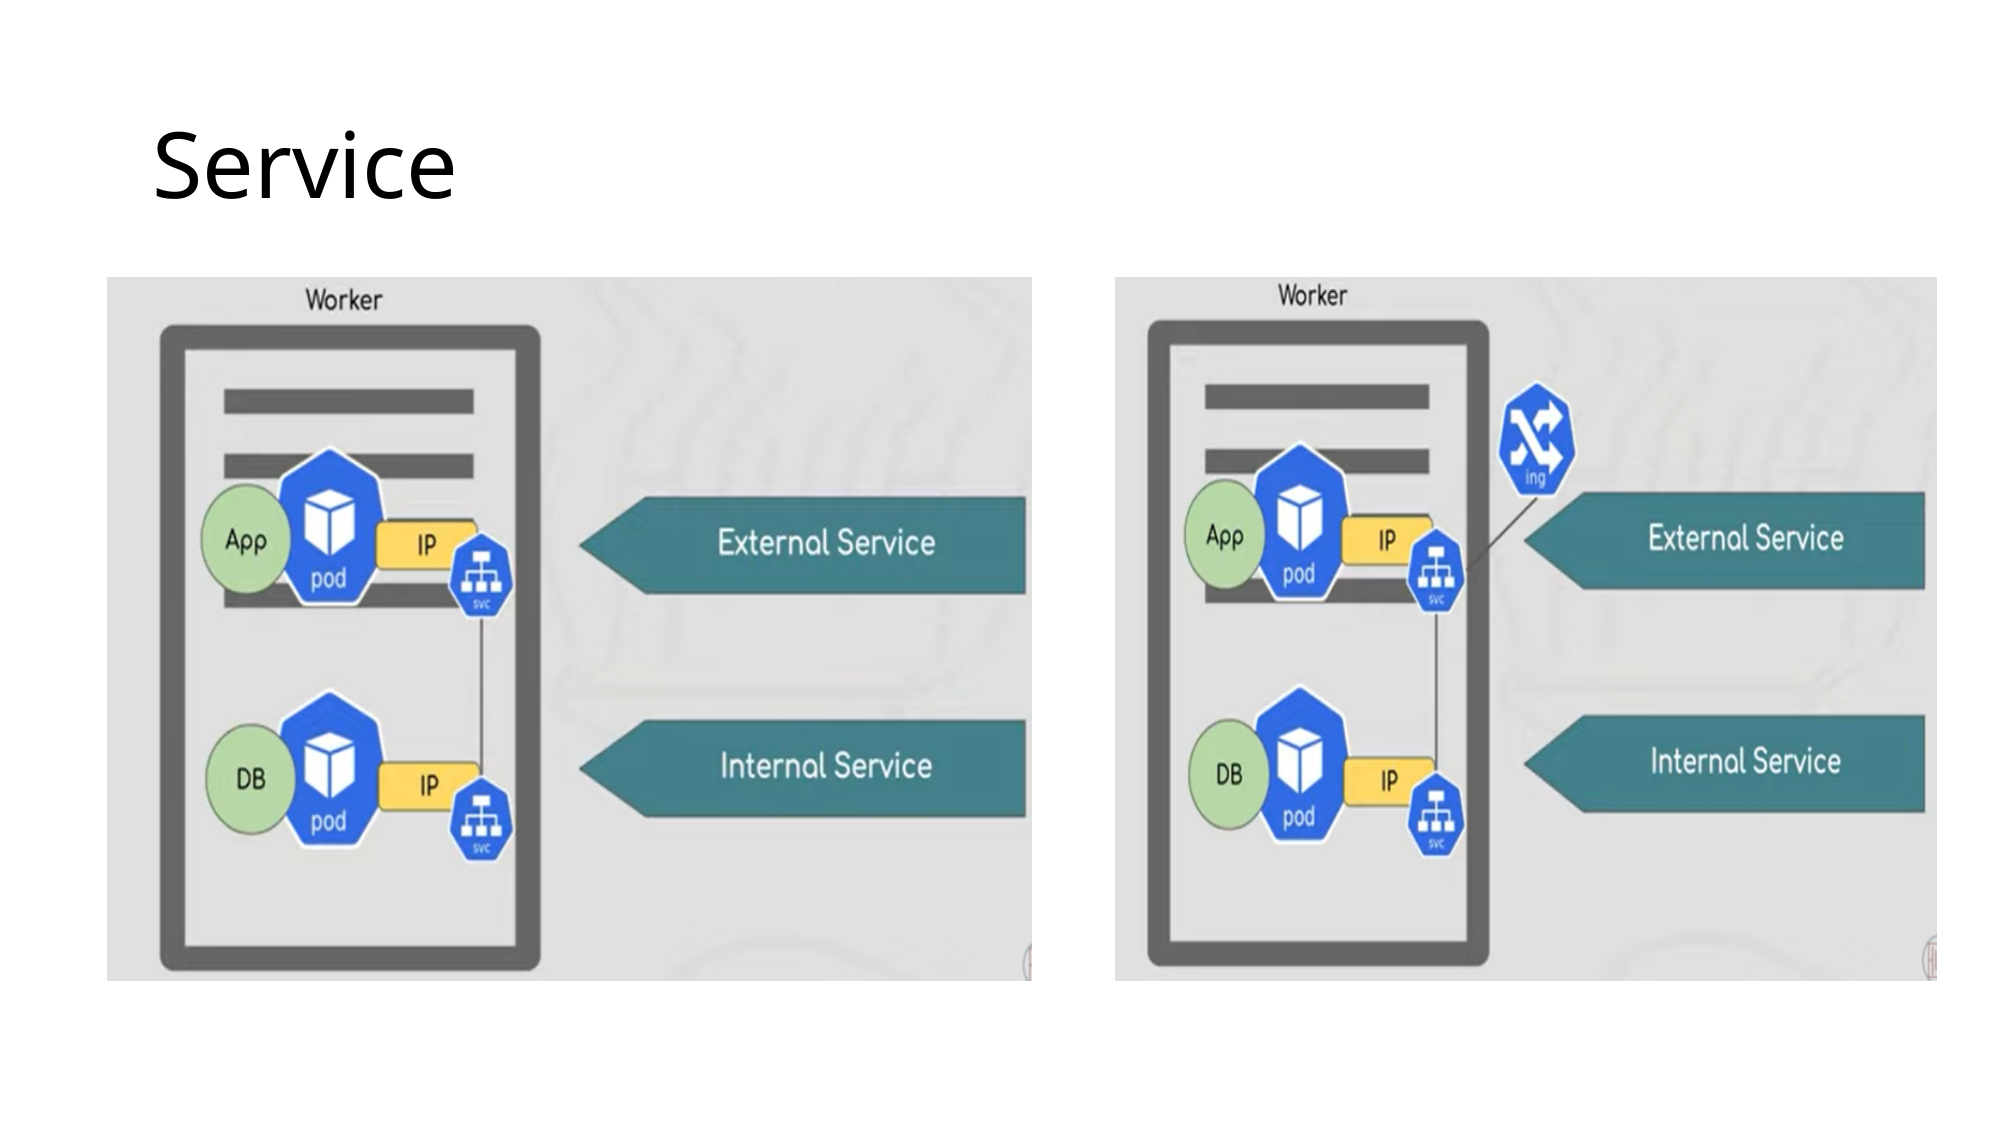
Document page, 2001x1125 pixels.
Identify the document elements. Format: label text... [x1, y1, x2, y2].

picture [107, 277, 1032, 981]
picture [1115, 277, 1937, 981]
title Service [137, 59, 1863, 278]
